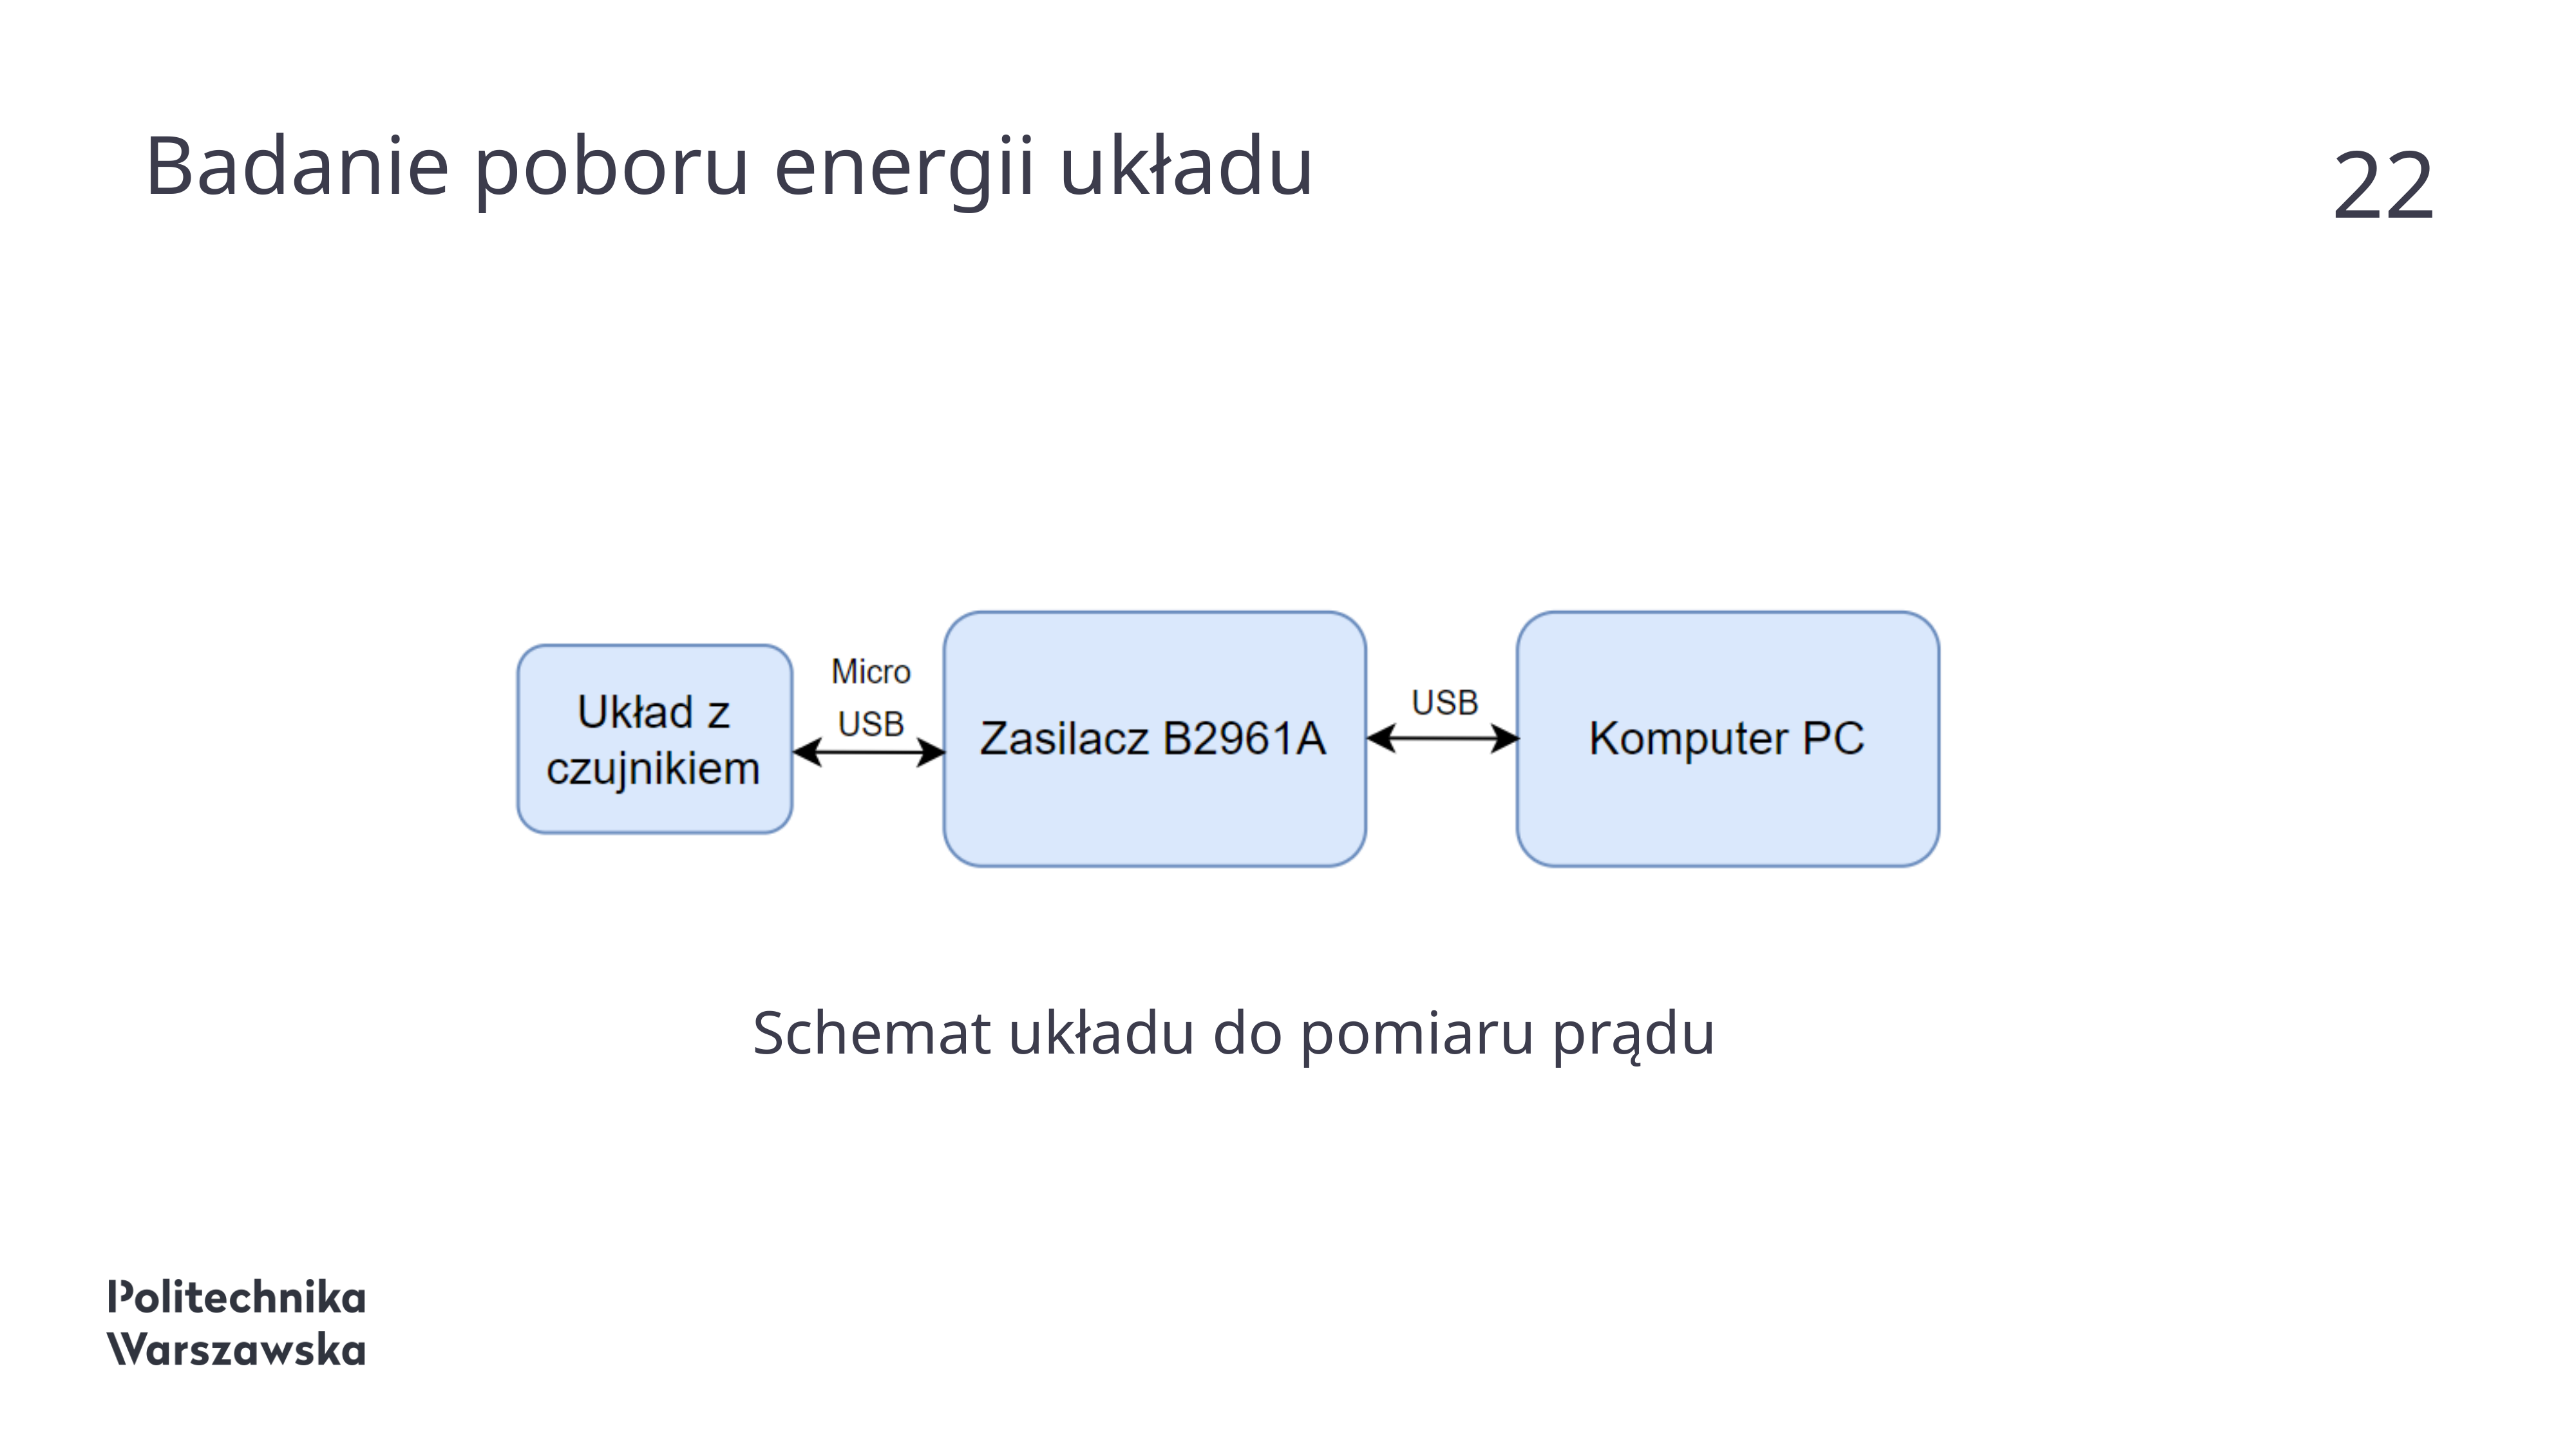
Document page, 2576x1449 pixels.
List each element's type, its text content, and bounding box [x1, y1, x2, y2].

list Badanie poboru energii układu [133, 89, 2286, 310]
picture [106, 1278, 365, 1365]
picture [478, 547, 1987, 981]
text_box Schemat układu do pomiaru prądu [743, 976, 2034, 1197]
